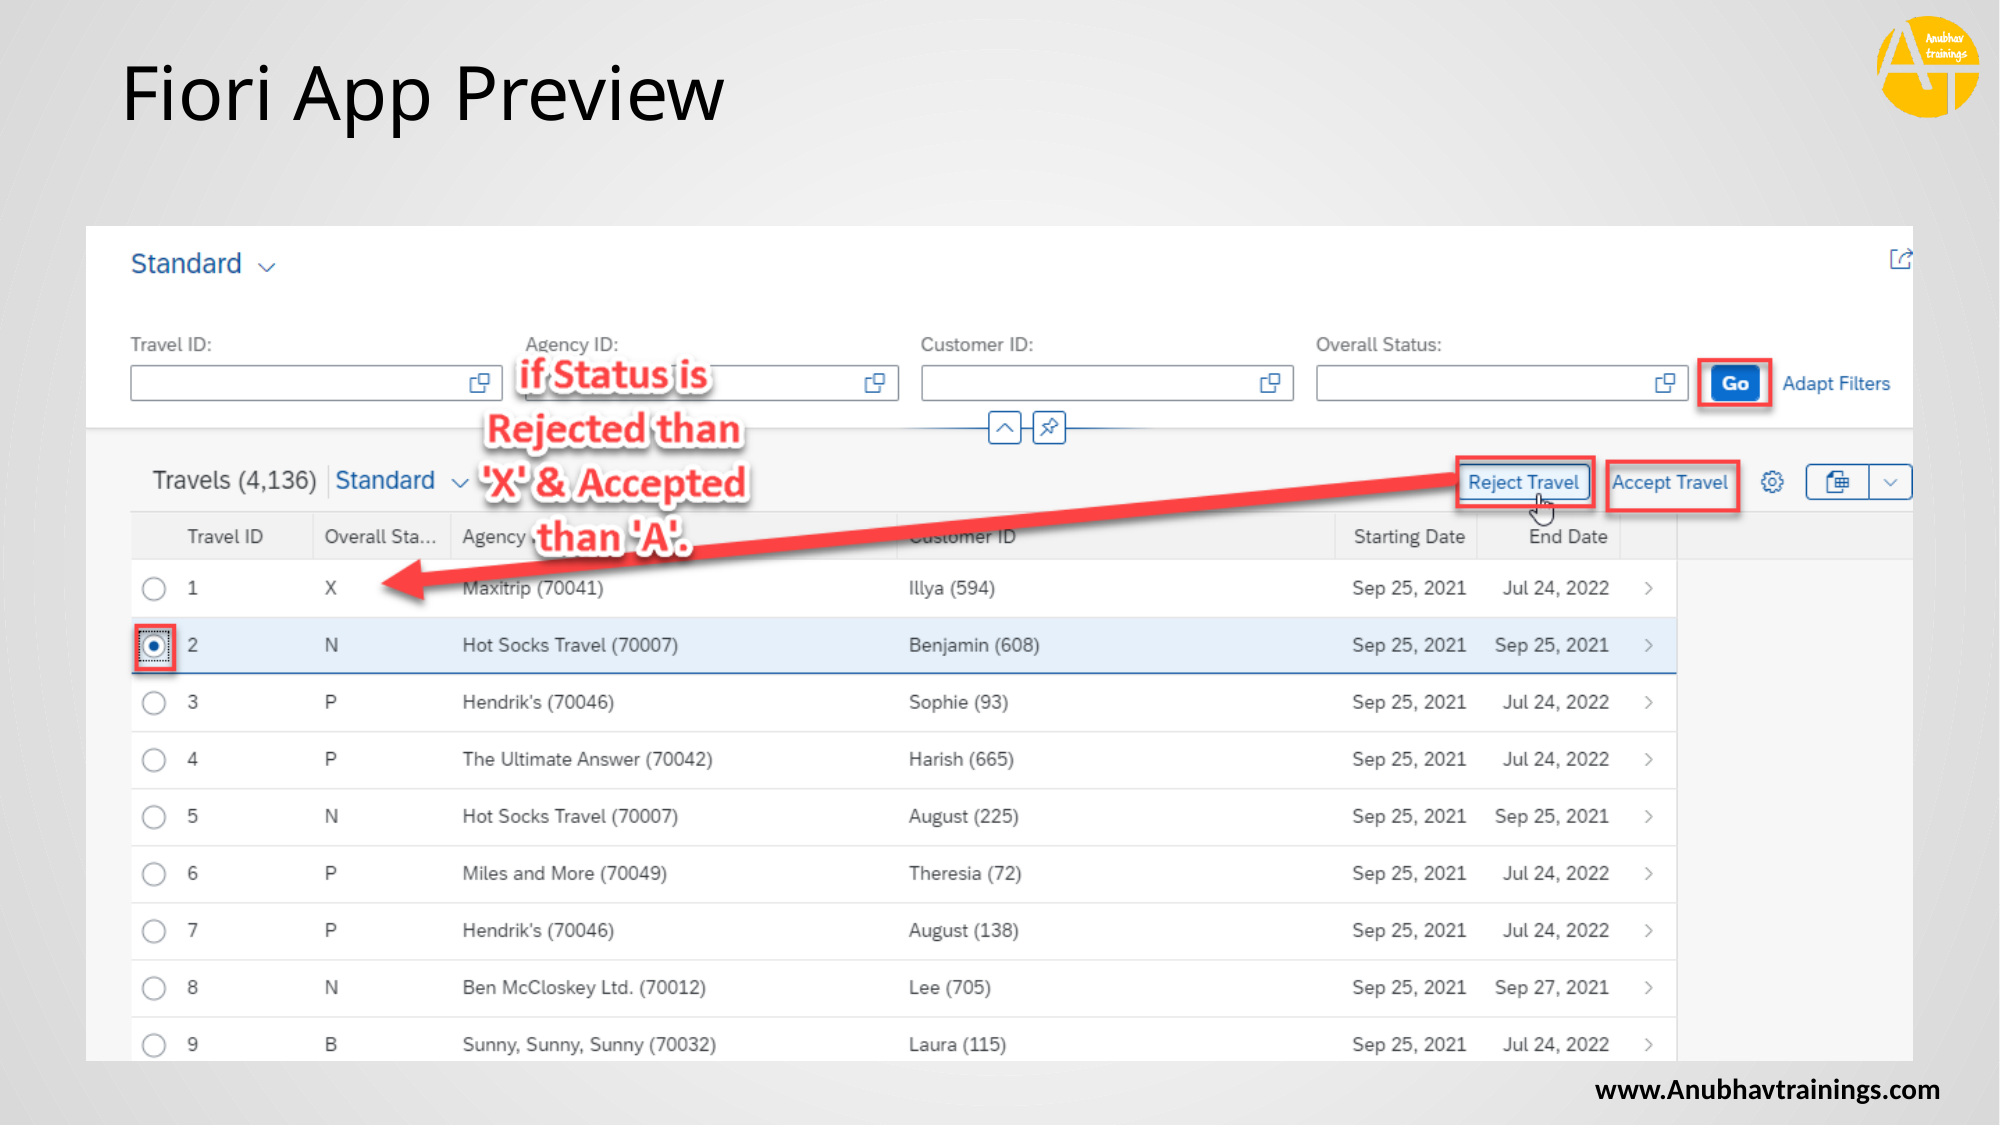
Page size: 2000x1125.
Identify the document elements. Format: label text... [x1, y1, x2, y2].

picture [1866, 9, 1985, 126]
title Fiori App Preview [99, 32, 1900, 149]
footer www.Anubhavtrainings.com [1543, 1058, 1994, 1118]
picture [86, 226, 1914, 1061]
